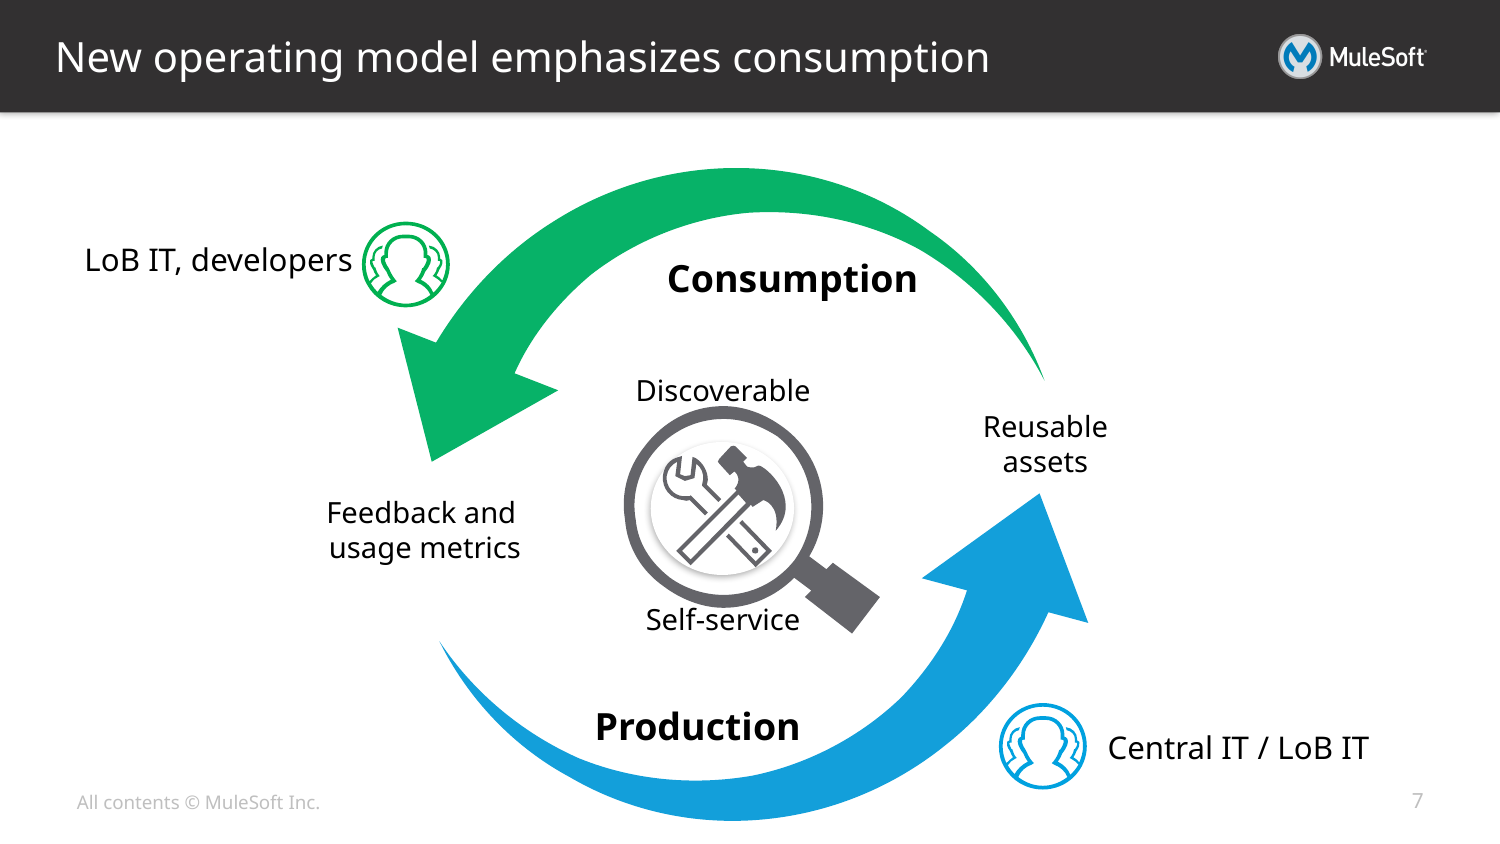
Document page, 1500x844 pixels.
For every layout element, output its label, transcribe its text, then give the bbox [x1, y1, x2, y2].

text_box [1, 152, 1032, 593]
picture [1020, 721, 1066, 785]
picture [1284, 34, 1427, 79]
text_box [596, 361, 881, 671]
picture [452, 426, 1076, 834]
text_box Central IT / LoB IT [1096, 717, 1455, 779]
text_box [1079, 721, 1087, 771]
text_box Reusable assets [1036, 396, 1148, 577]
title New operating model emphasizes consumption [43, 0, 1284, 112]
picture [1003, 708, 1076, 773]
slide_number 7 [1339, 779, 1424, 825]
